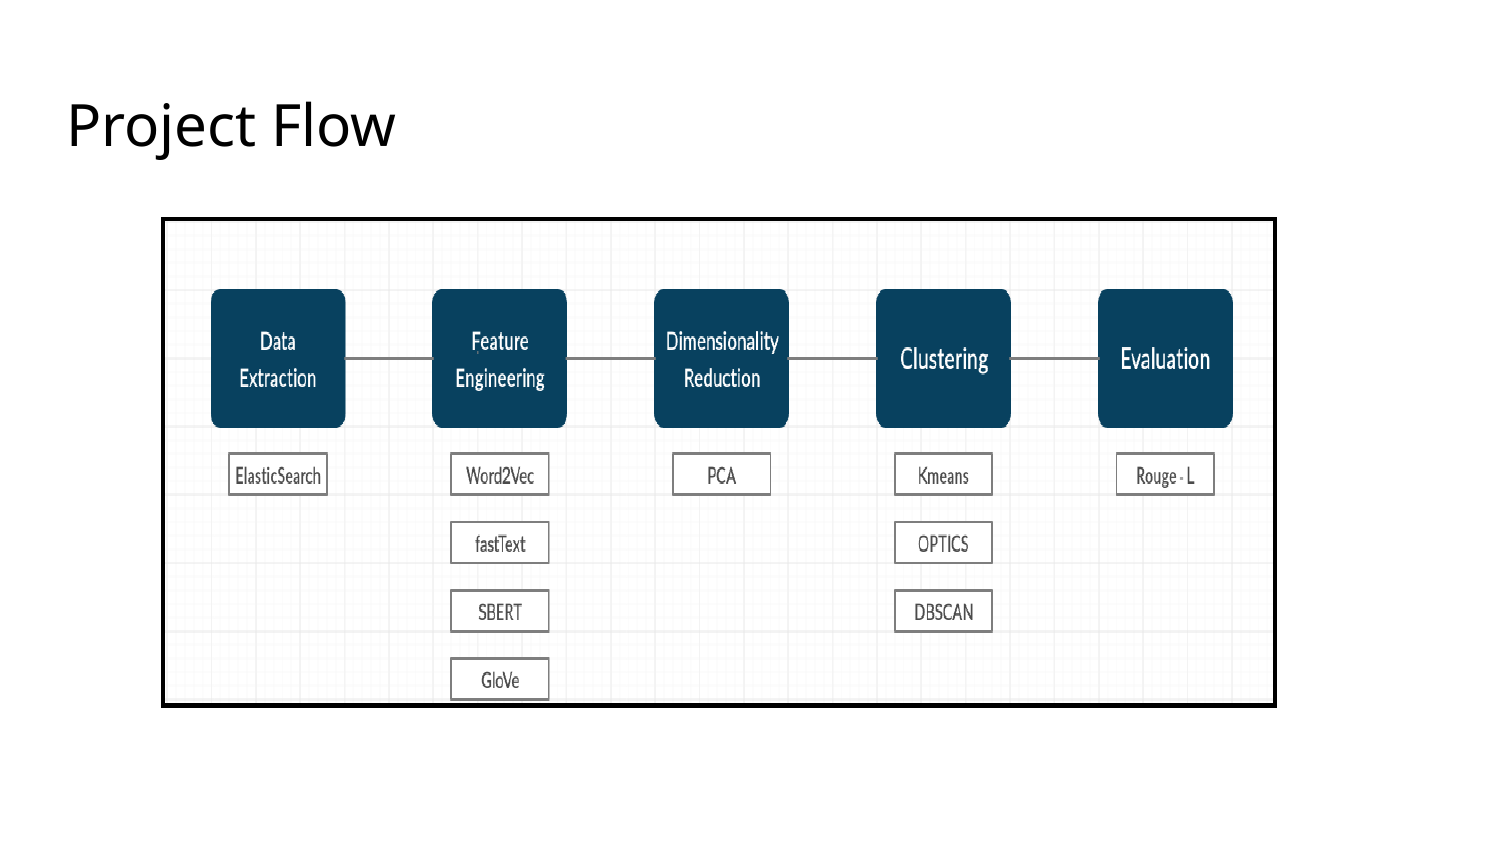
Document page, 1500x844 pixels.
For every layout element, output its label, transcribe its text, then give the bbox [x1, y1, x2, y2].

picture [164, 221, 1274, 704]
title Project Flow [51, 72, 1449, 167]
